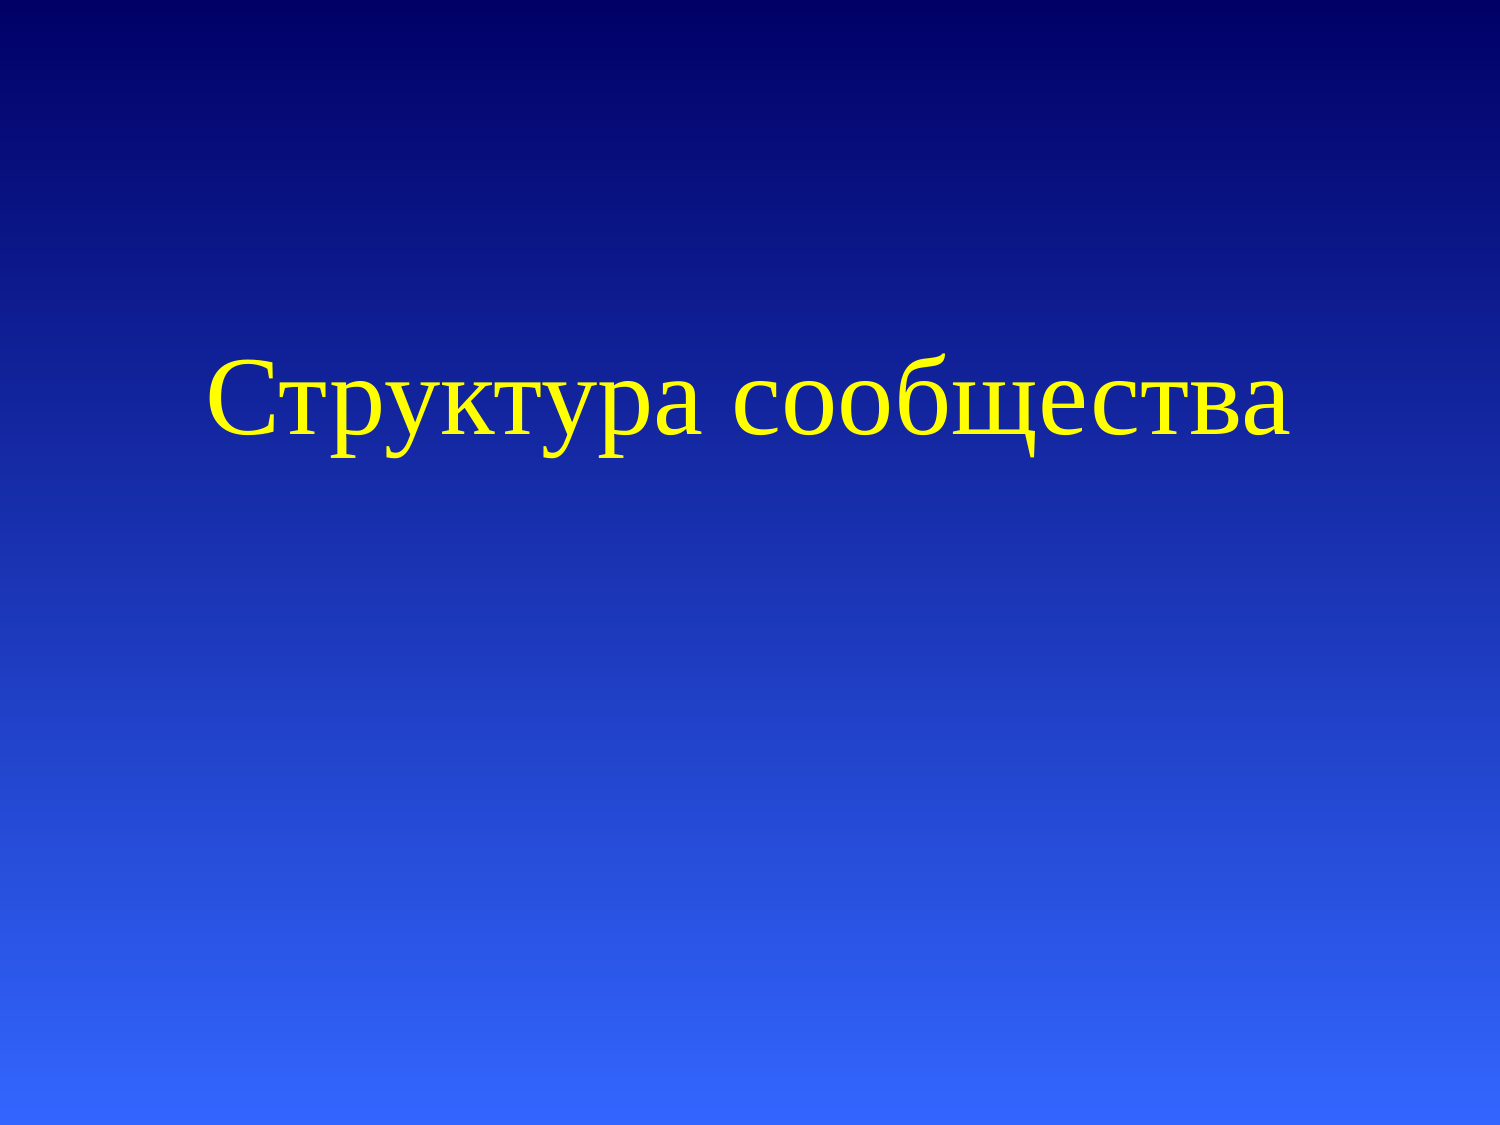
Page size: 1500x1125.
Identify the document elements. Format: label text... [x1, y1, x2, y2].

title Структура сообщества [102, 154, 1397, 624]
